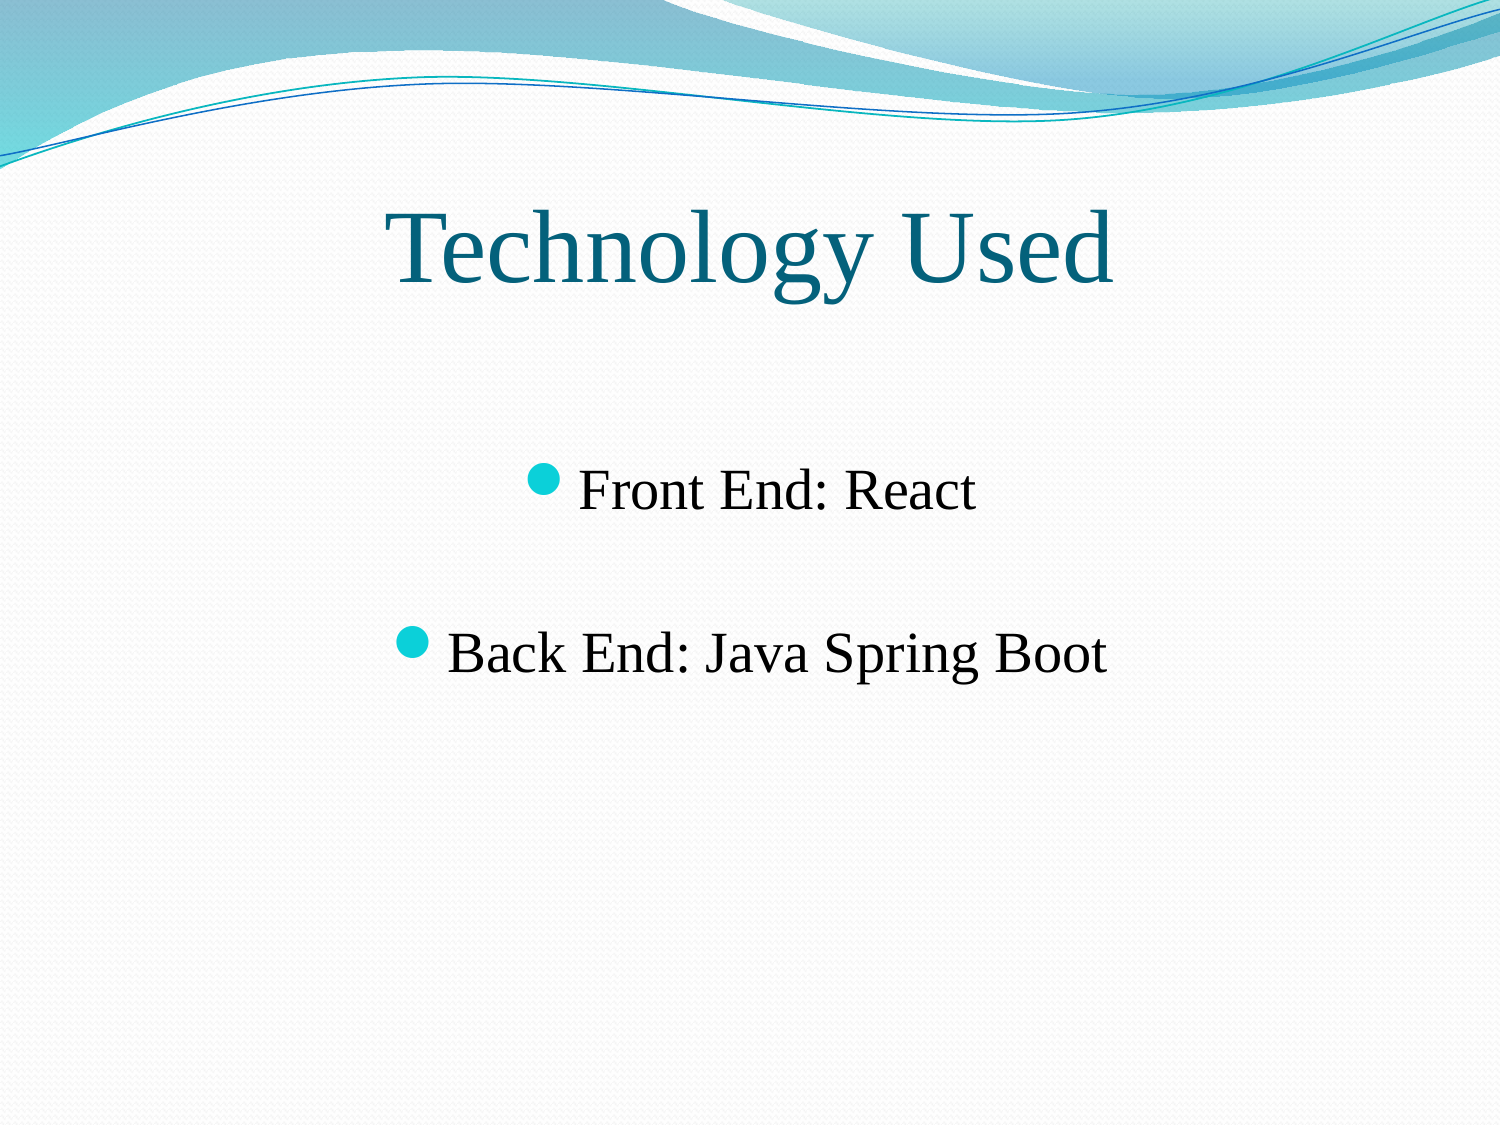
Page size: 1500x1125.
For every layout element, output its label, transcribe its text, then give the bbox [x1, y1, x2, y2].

list Front End: React Back End: Java Spring Boot [75, 362, 1425, 1005]
title Technology Used [75, 115, 1425, 303]
